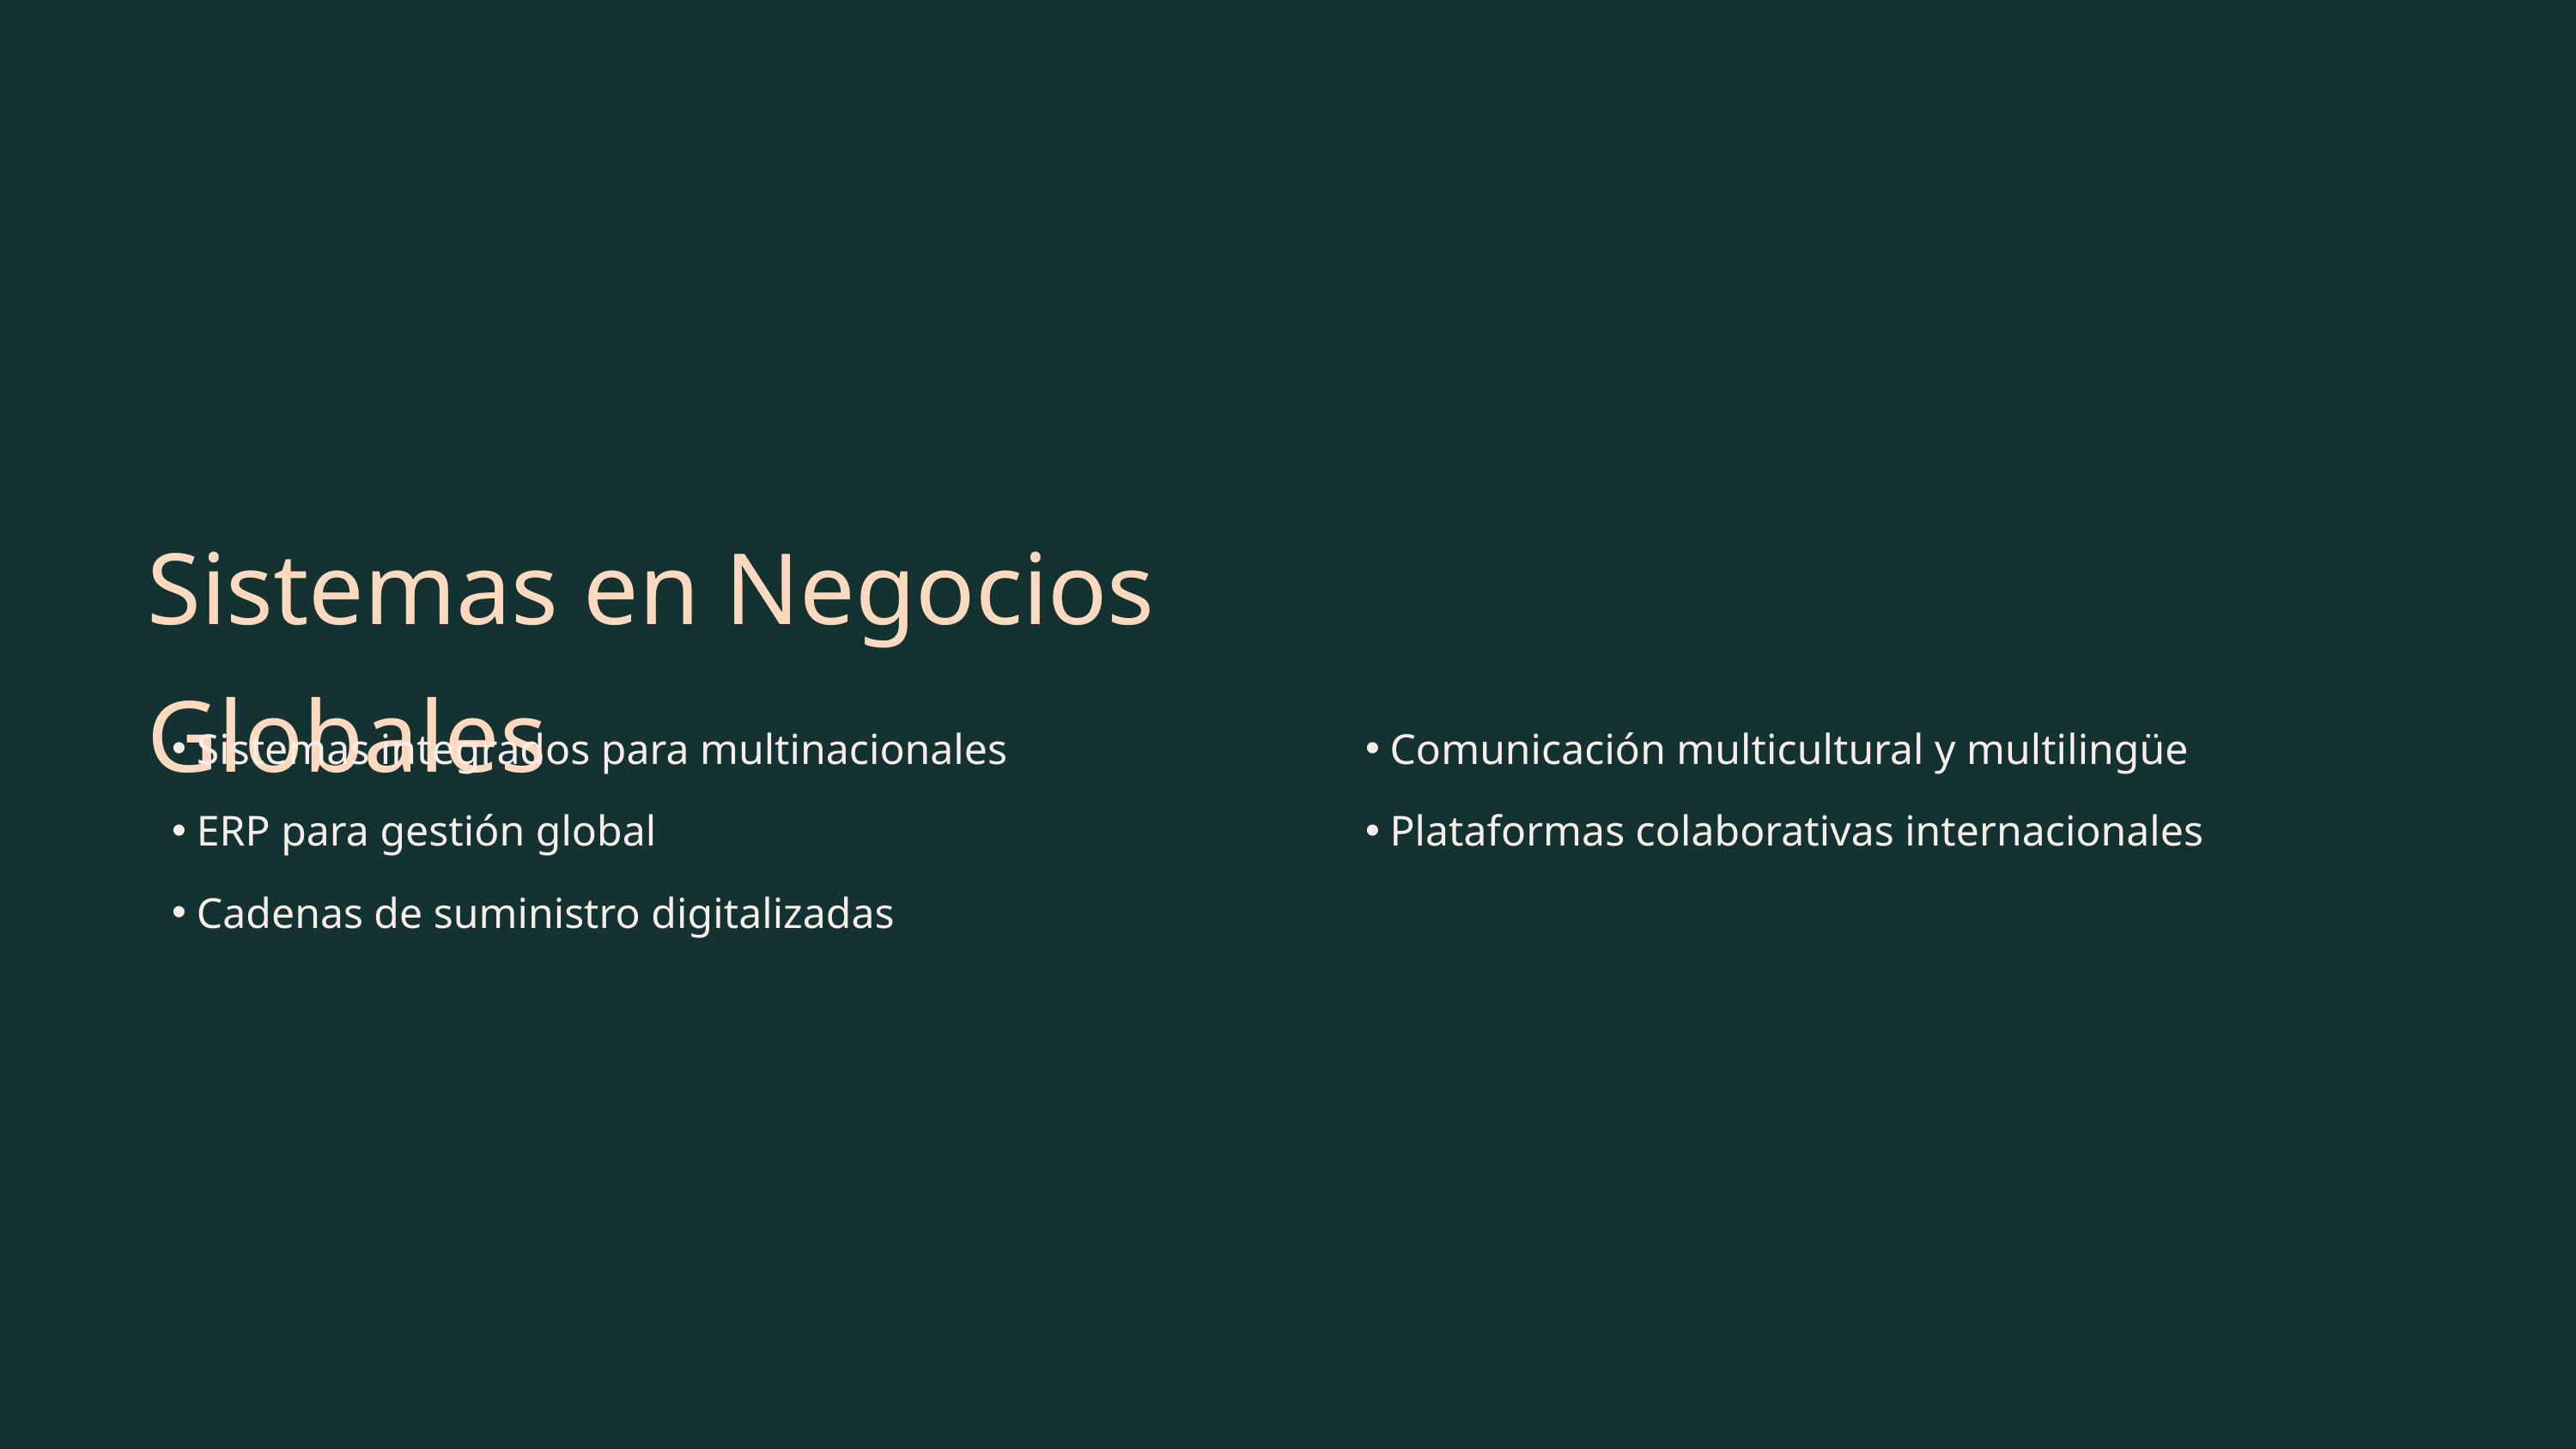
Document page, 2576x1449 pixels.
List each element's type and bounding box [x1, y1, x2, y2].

text_box [1340, 773, 2430, 852]
text_box [0, 0, 2576, 1449]
text_box [147, 691, 1237, 770]
text_box [147, 773, 1237, 852]
text_box [147, 496, 1523, 625]
text_box [1340, 691, 2430, 770]
text_box [147, 856, 1237, 934]
